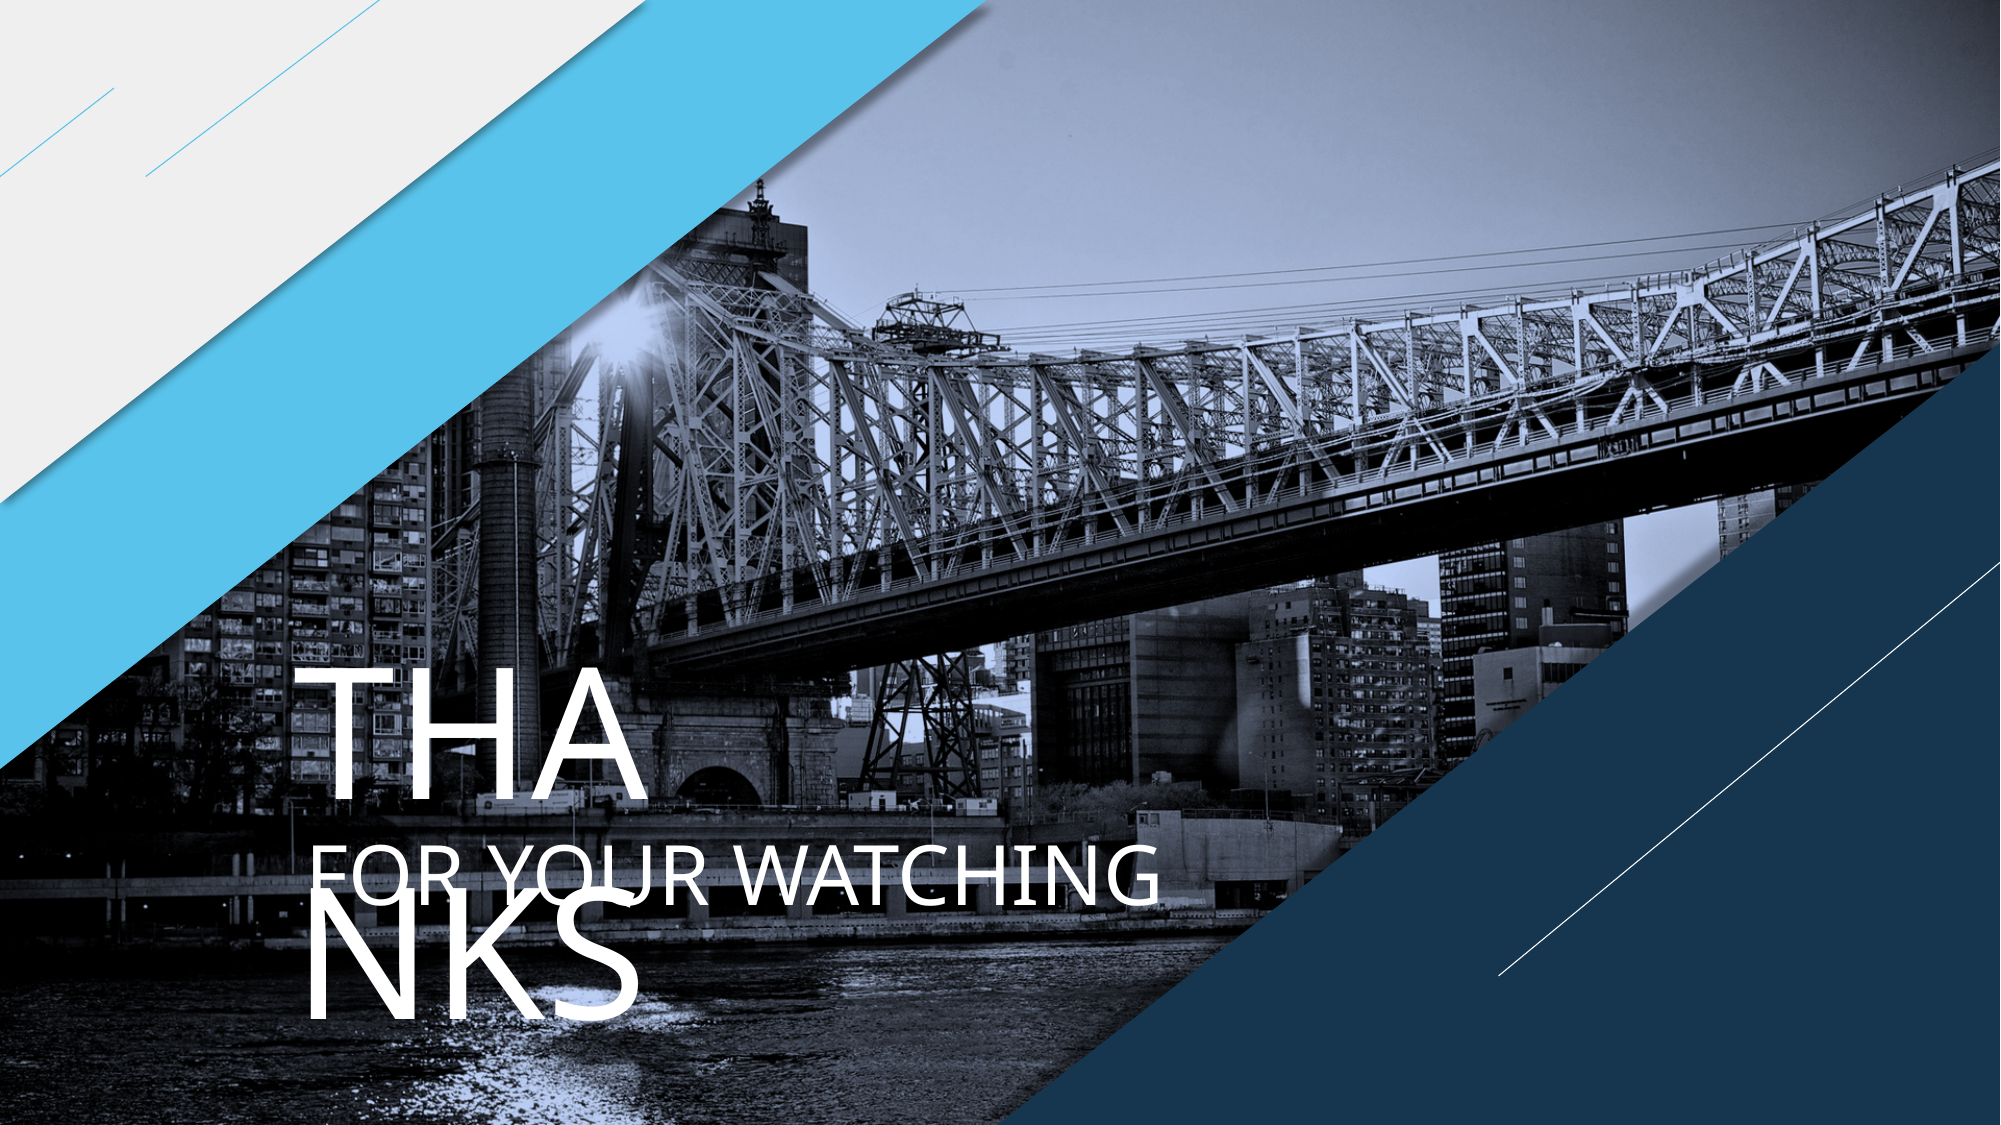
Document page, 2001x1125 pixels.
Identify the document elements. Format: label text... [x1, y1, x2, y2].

text_box THANKS [278, 609, 764, 1064]
text_box FOR YOUR WATCHING [291, 814, 1443, 930]
